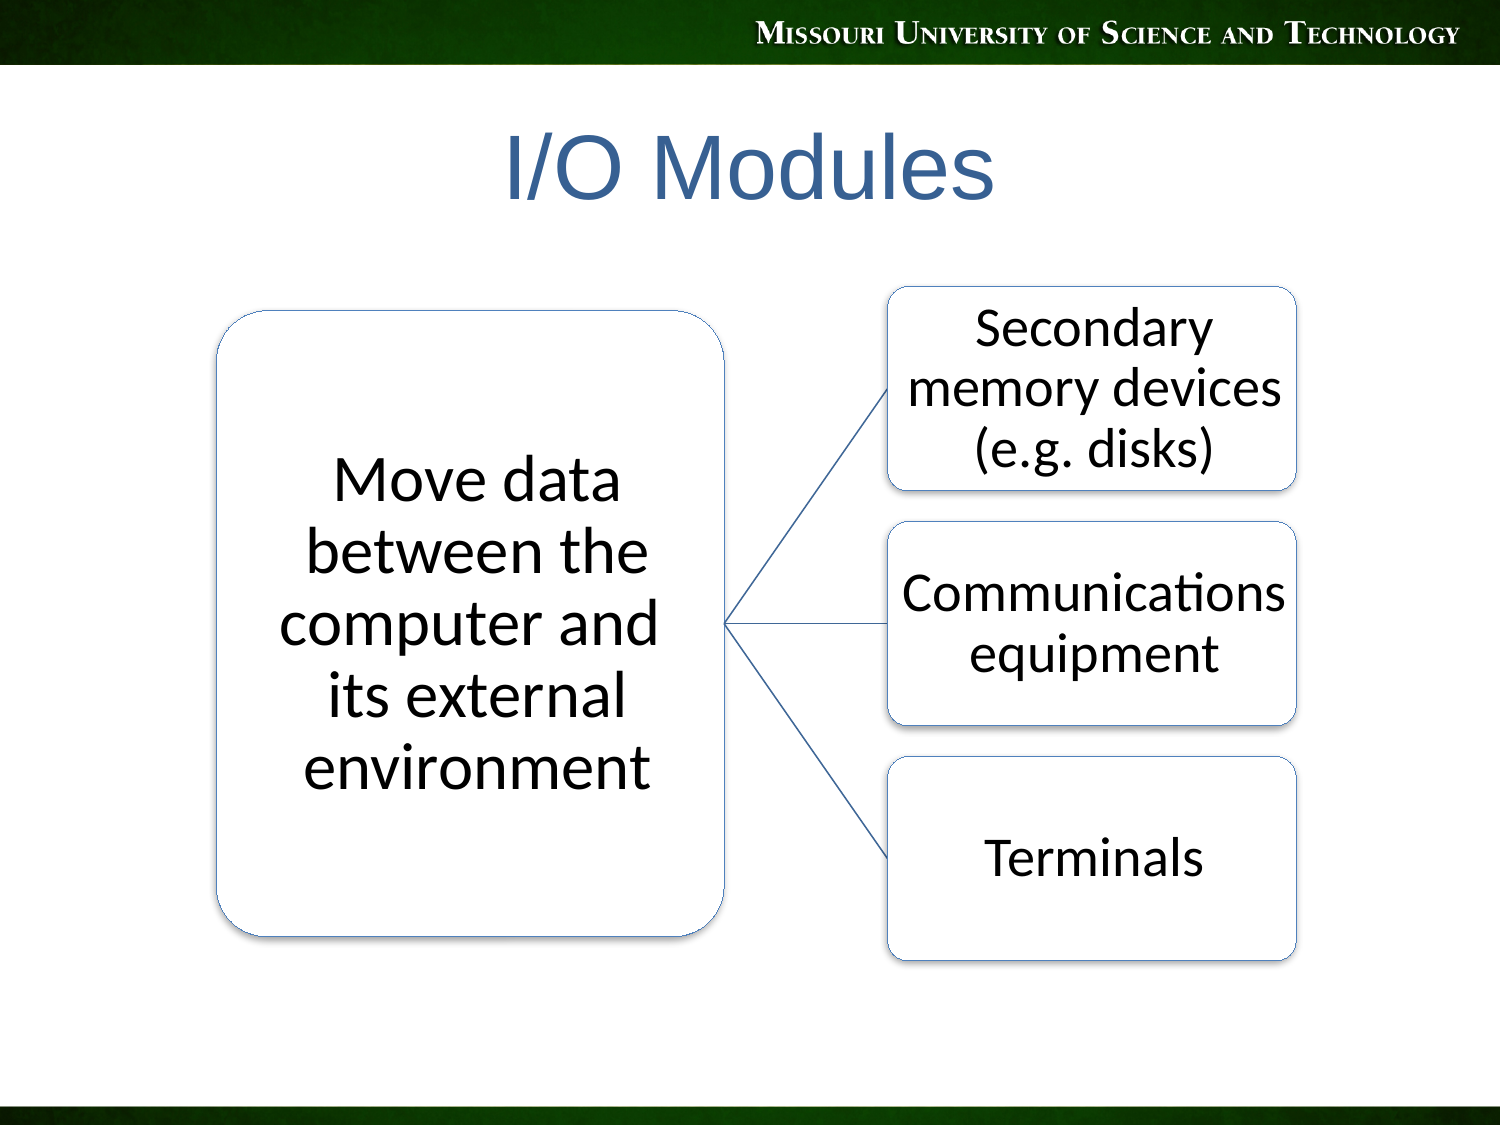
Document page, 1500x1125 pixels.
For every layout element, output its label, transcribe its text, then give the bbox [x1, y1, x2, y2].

title I/O Modules [108, 74, 1392, 250]
picture [0, 0, 1500, 285]
picture [0, 962, 1500, 1125]
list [0, 285, 1500, 962]
